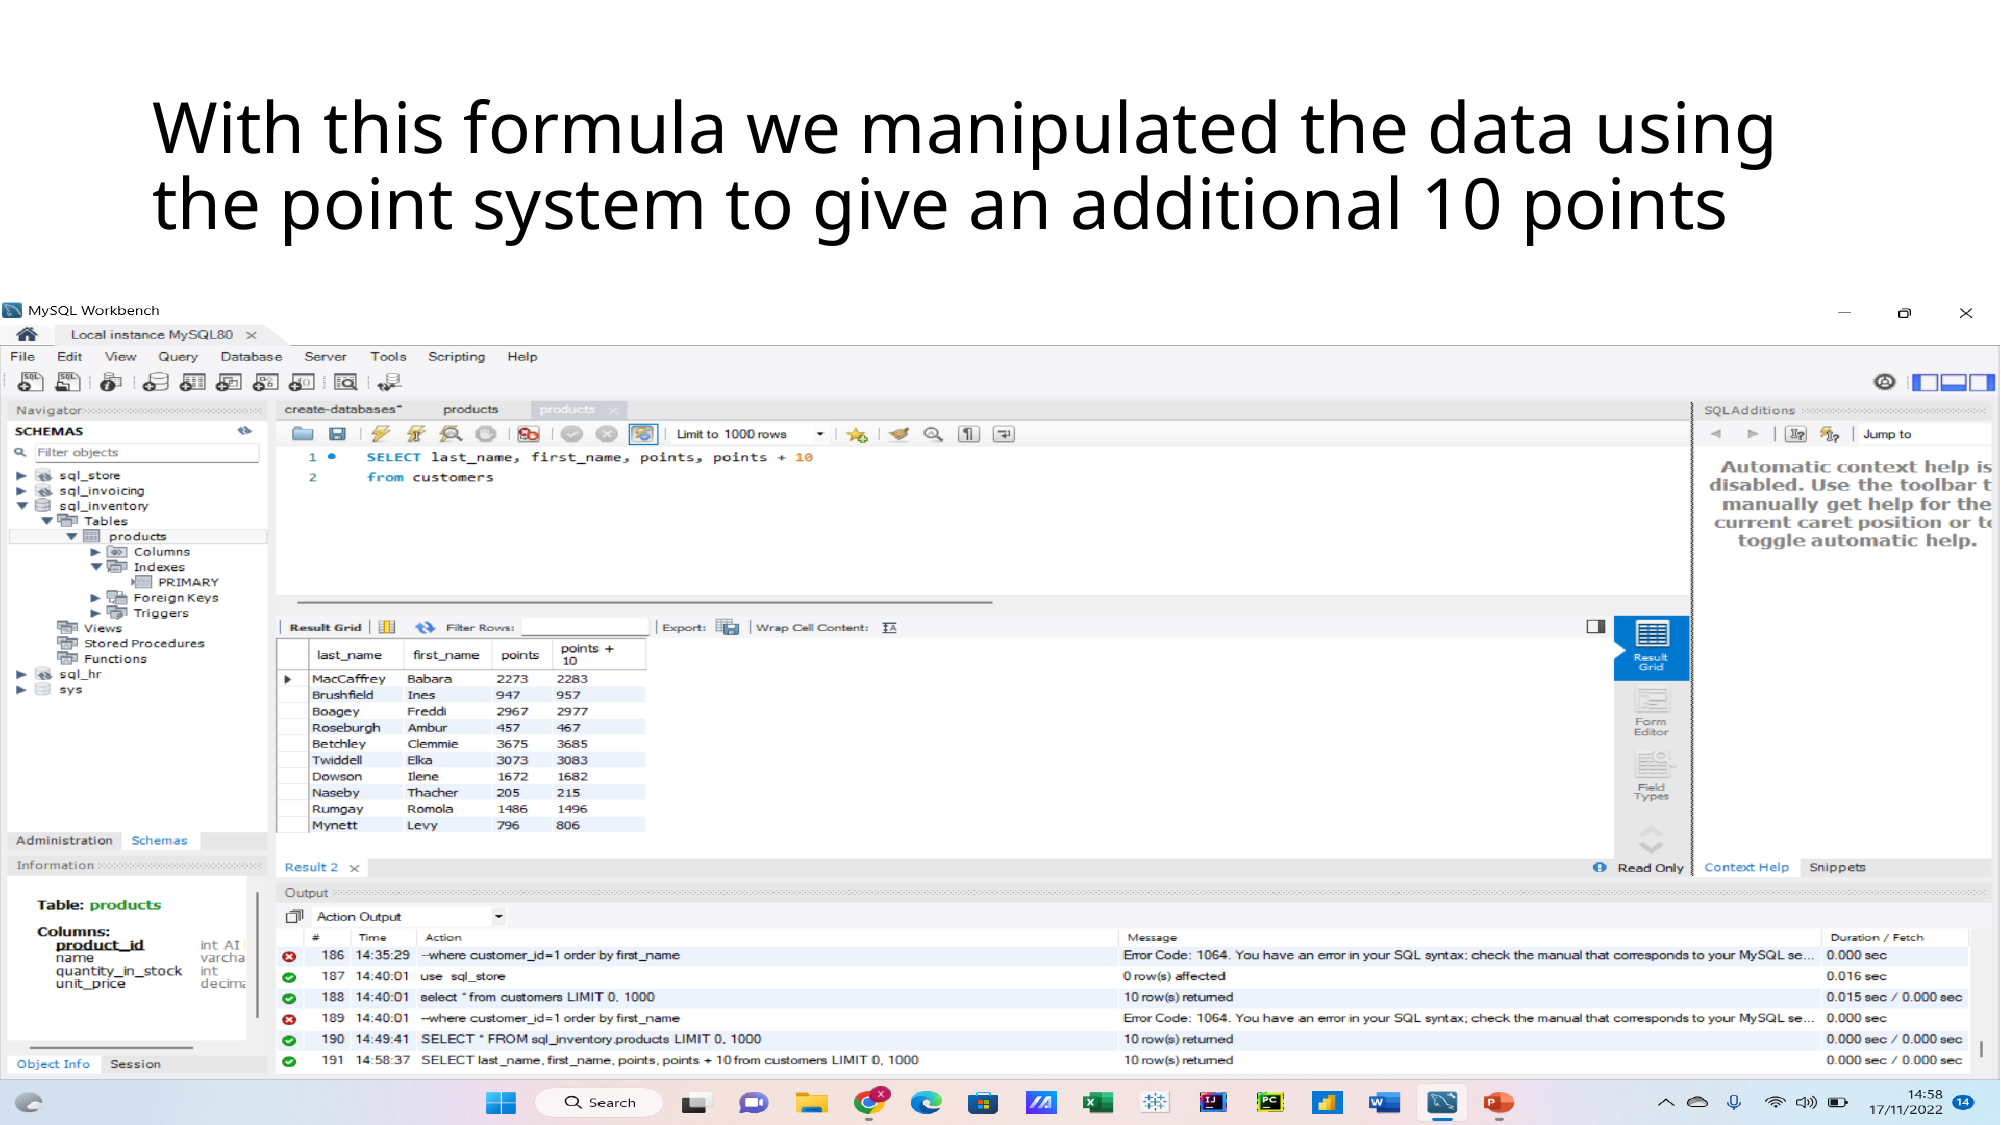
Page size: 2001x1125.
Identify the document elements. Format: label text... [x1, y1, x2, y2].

title With this formula we manipulated the data using the point system to give an additional 10 points [137, 59, 1863, 278]
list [0, 299, 2000, 1125]
